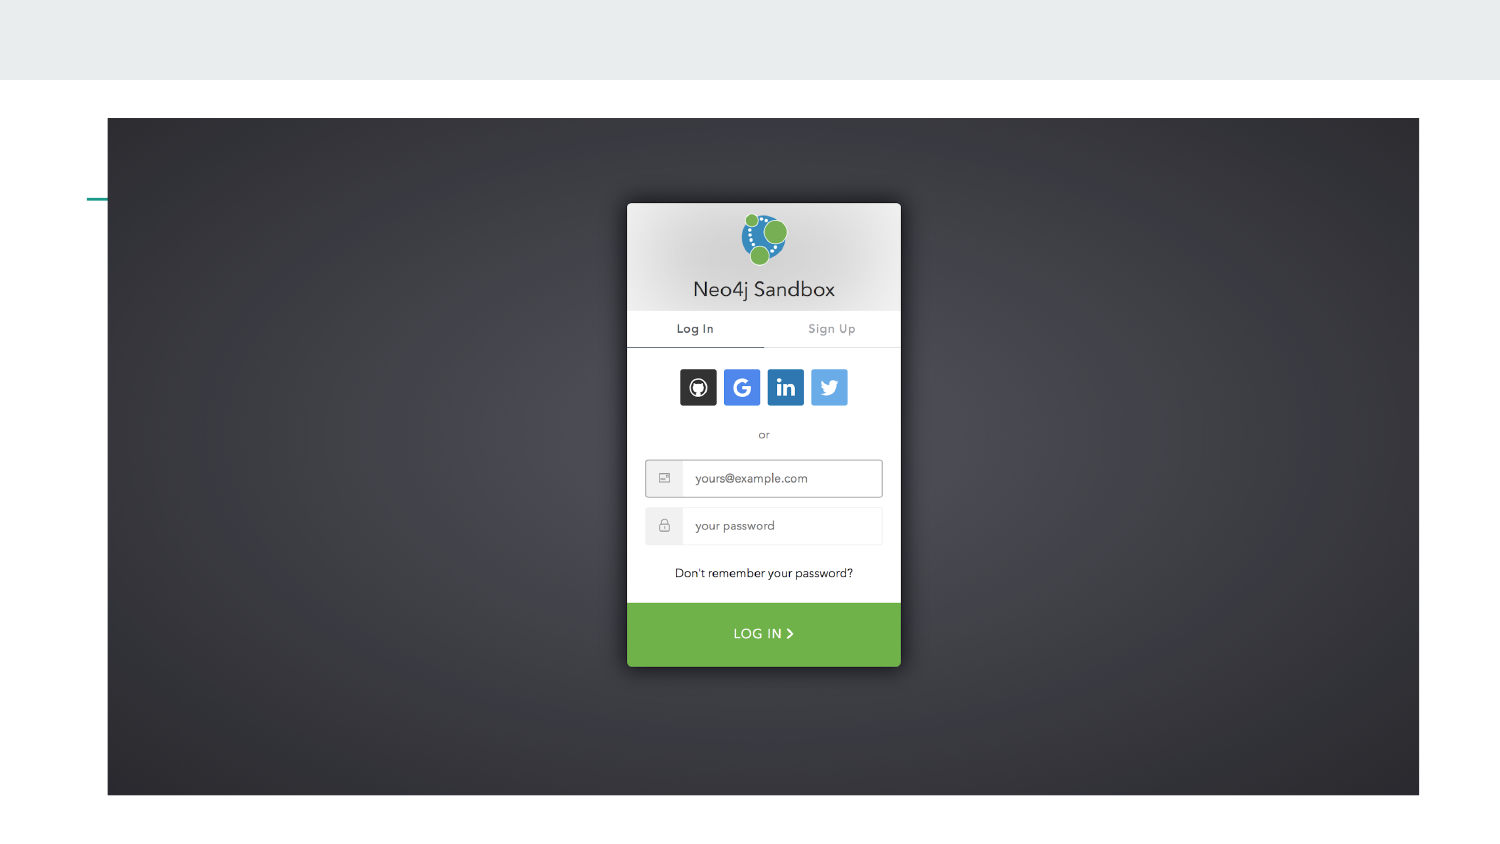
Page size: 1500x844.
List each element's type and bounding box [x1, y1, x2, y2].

picture [91, 118, 1420, 815]
